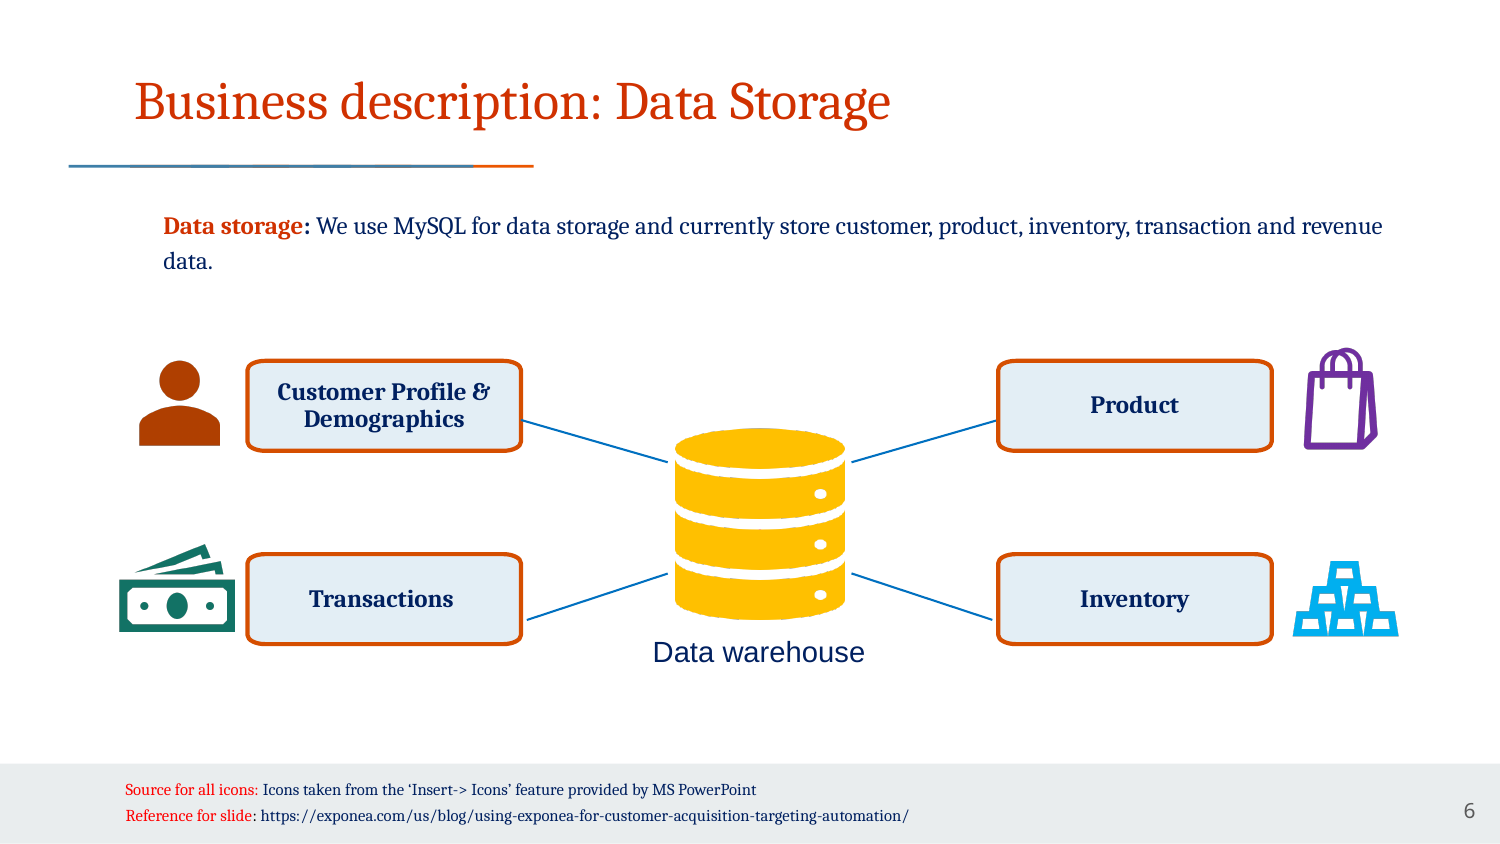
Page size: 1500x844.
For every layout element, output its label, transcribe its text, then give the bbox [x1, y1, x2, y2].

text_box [851, 573, 993, 621]
picture [1285, 342, 1396, 454]
title Business description: Data Storage [119, 50, 1381, 155]
text_box Inventory [996, 552, 1274, 647]
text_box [851, 419, 999, 463]
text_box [526, 573, 668, 621]
slide_number 6 [1400, 779, 1491, 844]
text_box Product [996, 358, 1274, 453]
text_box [520, 419, 668, 463]
text_box Transactions [245, 552, 524, 647]
text_box Customer Profile & Demographics [245, 358, 524, 453]
picture [614, 402, 905, 645]
text_box Data warehouse [638, 628, 928, 676]
picture [1285, 538, 1406, 659]
text_box Reference for slide: https://exponea.com/us/blog/using-exponea-for-customer-acquisition-targeting-automation/ [110, 797, 1455, 832]
picture [113, 526, 240, 653]
picture [119, 343, 240, 464]
text_box Source for all icons: Icons taken from the ‘Insert-> Icons’ feature provided by MS PowerPoint [110, 771, 978, 797]
list Data storage: We use MySQL for data storage and currently store customer, product, inventory, transaction and revenue data. [119, 190, 1403, 442]
